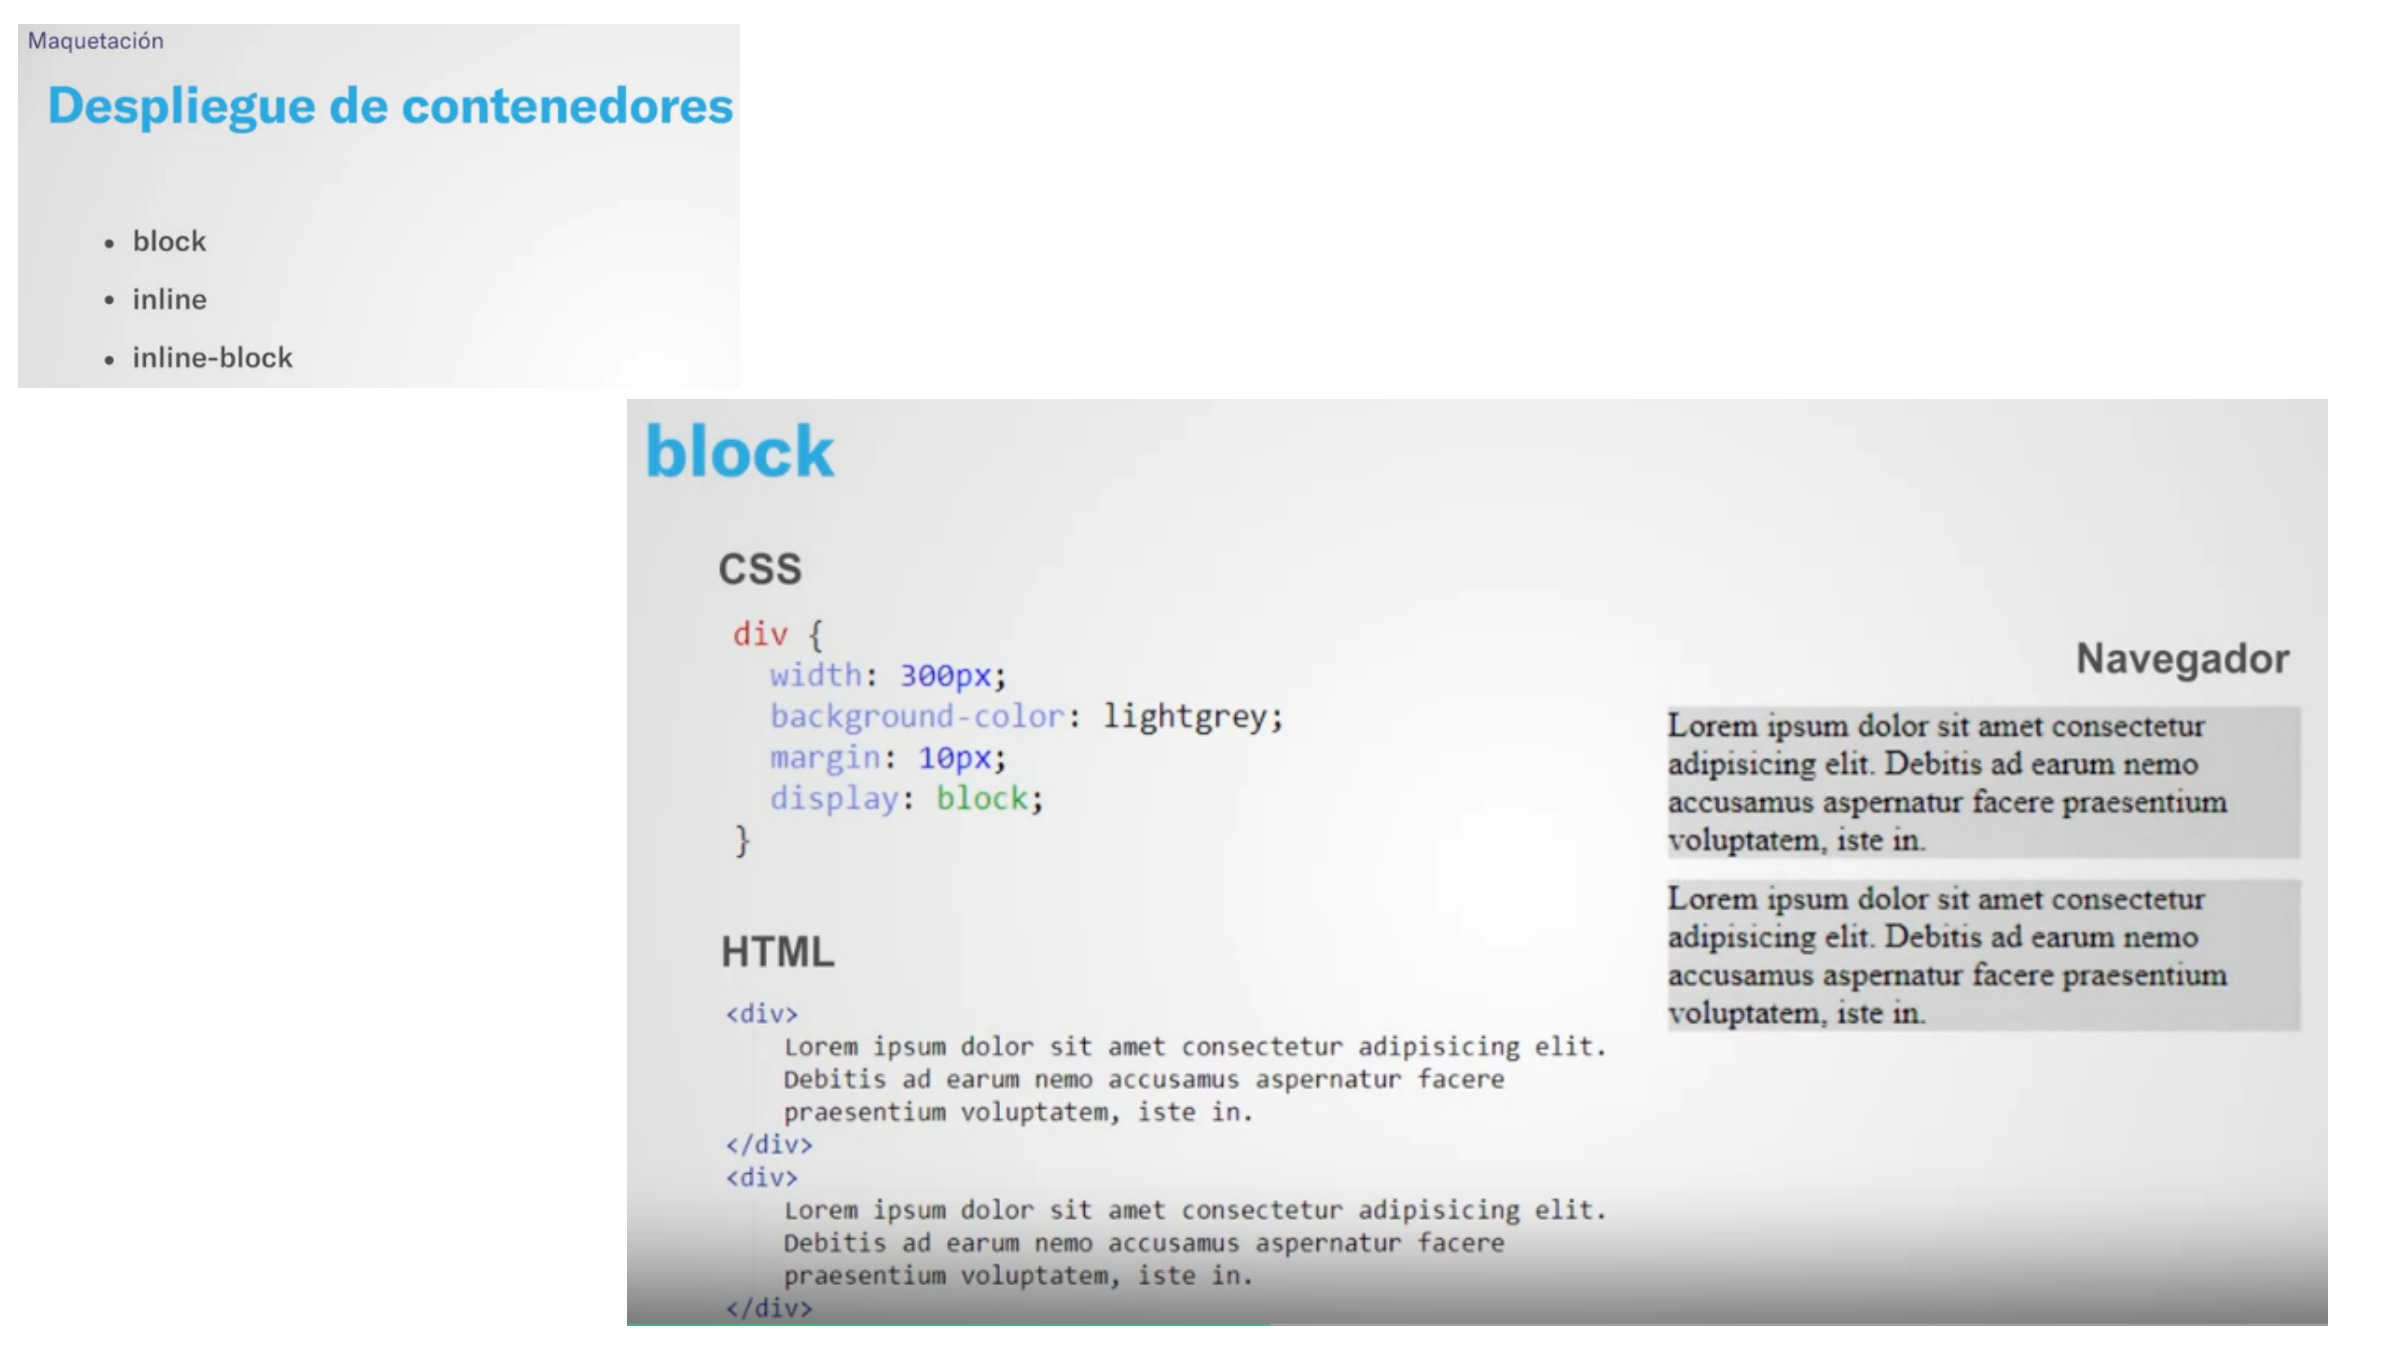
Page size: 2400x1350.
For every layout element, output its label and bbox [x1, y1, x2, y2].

picture [627, 399, 2328, 1326]
picture [18, 24, 740, 388]
